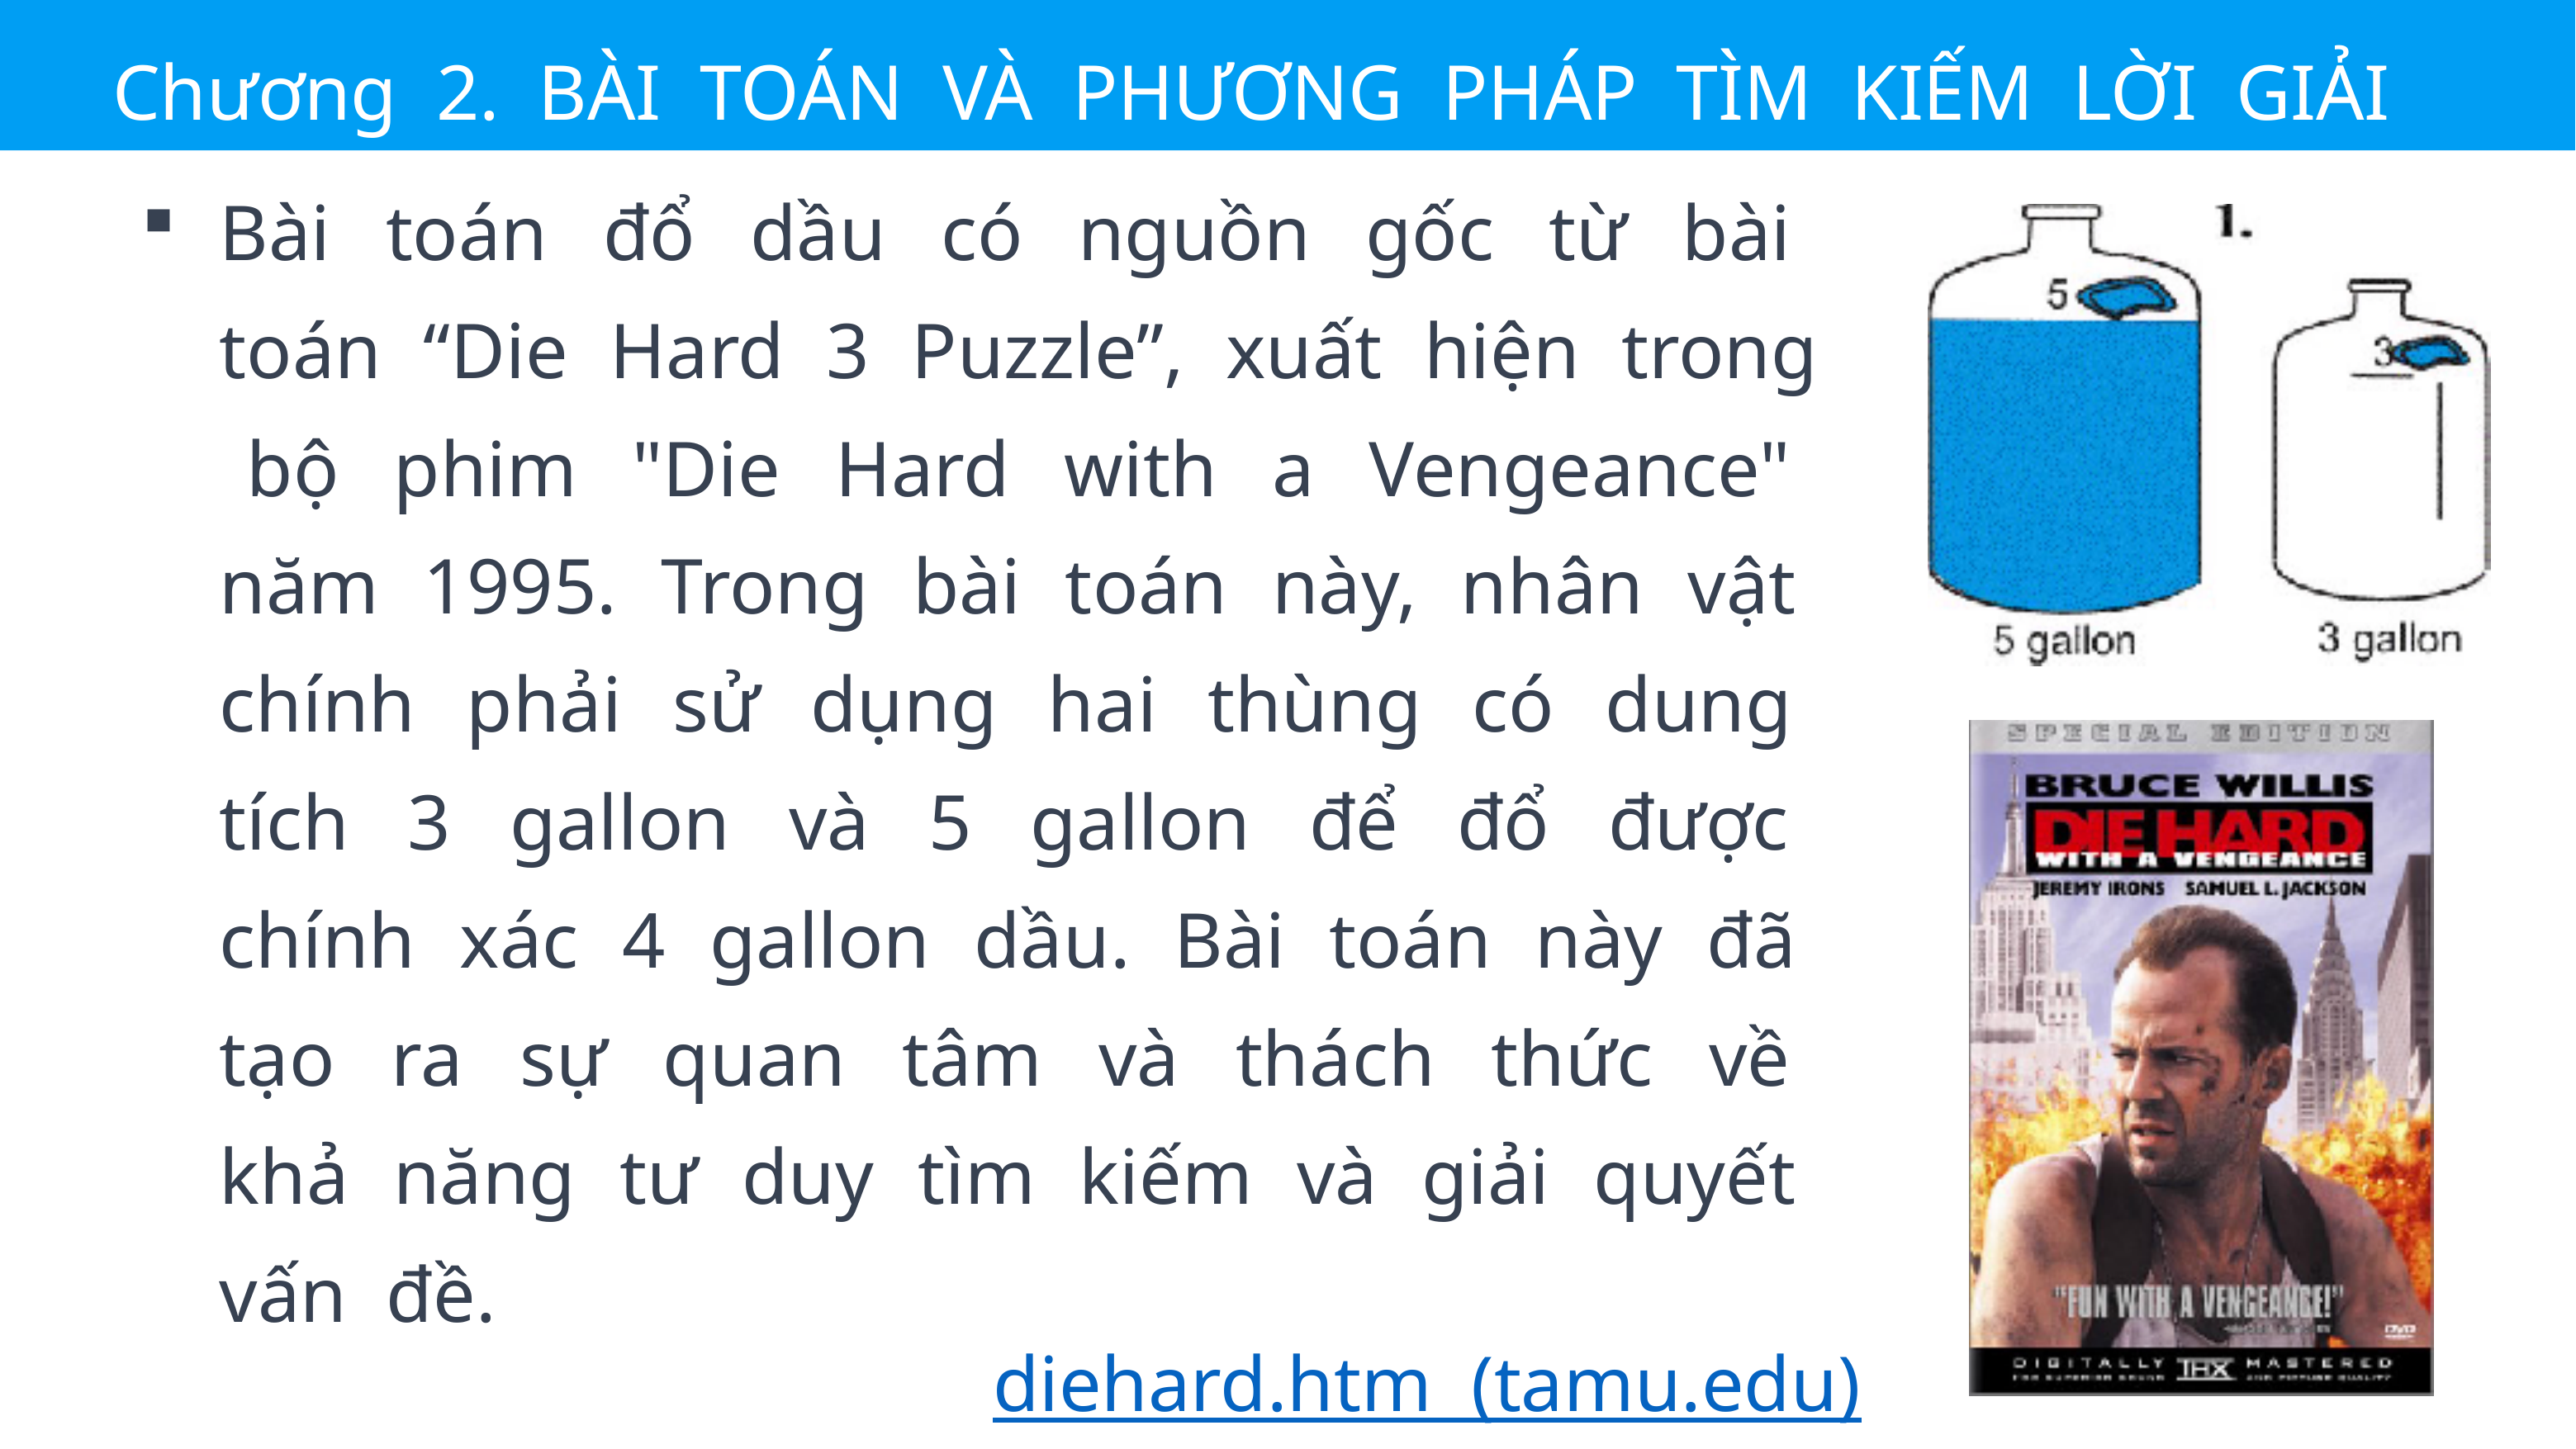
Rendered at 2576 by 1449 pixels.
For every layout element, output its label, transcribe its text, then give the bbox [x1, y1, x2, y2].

text_box diehard.htm (tamu.edu) [980, 1329, 2269, 1446]
text_box [0, 0, 2575, 151]
text_box Chương 2. BÀI TOÁN VÀ PHƯƠNG PHÁP TÌM KIẾM LỜI GIẢI [111, 43, 2434, 136]
text_box Bài toán đổ dầu có nguồn gốc từ bài toán “Die Hard 3 Puzzle”, xuất hiện trong bộ phim "Die Hard with a Vengeance" năm 1995. Trong bài toán này, nhân vật chính phải sử dụng hai thùng có dung tích 3 gallon và 5 gallon để đổ được chính xác 4 gallon dầu. Bài toán này đã tạo ra sự quan tâm và thách thức về khả năng tư duy tìm kiếm và giải quyết vấn đề. [140, 155, 1821, 1338]
picture [1928, 204, 2491, 666]
picture [1969, 720, 2434, 1396]
